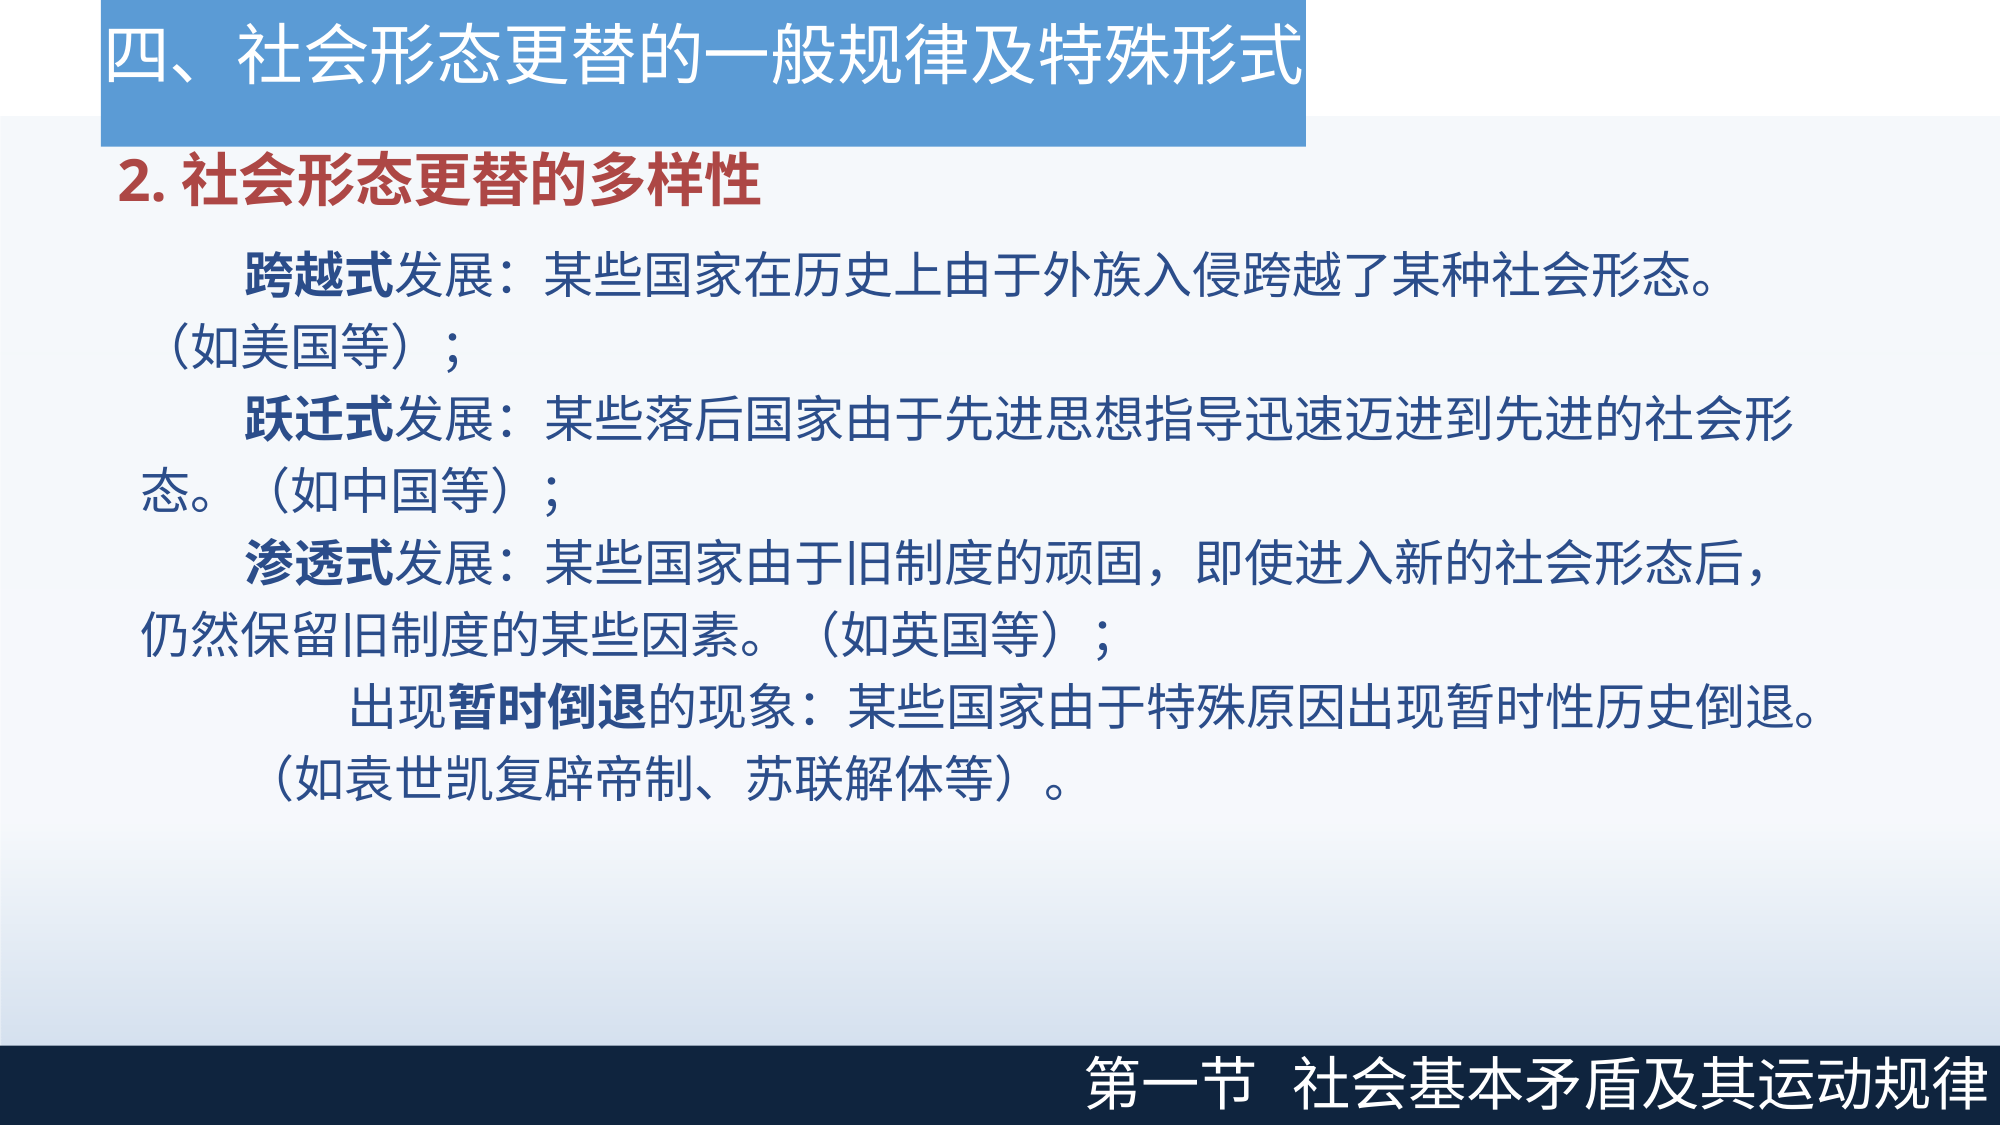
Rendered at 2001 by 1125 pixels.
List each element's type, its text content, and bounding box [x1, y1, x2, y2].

text_box [0, 1045, 2000, 1125]
text_box 2.社会形态更替的多样性 跨越式发展：某些国家在历史上由于外族入侵跨越了某种社会形态。 （如美国等）； 跃迁式发展：某些落后国家由于先进思想指导迅速迈进到先进的社会形 态。（如中国等）； 渗透式发展：某些国家由于旧制度的顽固，即使进入新的社会形态后， 仍然保留旧制度的某些因素。（如英国等）； 出现暂时倒退的现象：某些国家由于特殊原因出现暂时性历史倒退。 （如袁世凯复辟帝制、苏联解体等）。 [115, 106, 1797, 808]
title 四、社会形态更替的一般规律及特殊形式 [100, 0, 1306, 147]
text_box 第一节 [1081, 1044, 1261, 1118]
text_box 社会基本矛盾及其运动规律 [1290, 1044, 1994, 1118]
text_box [0, 116, 2000, 1045]
